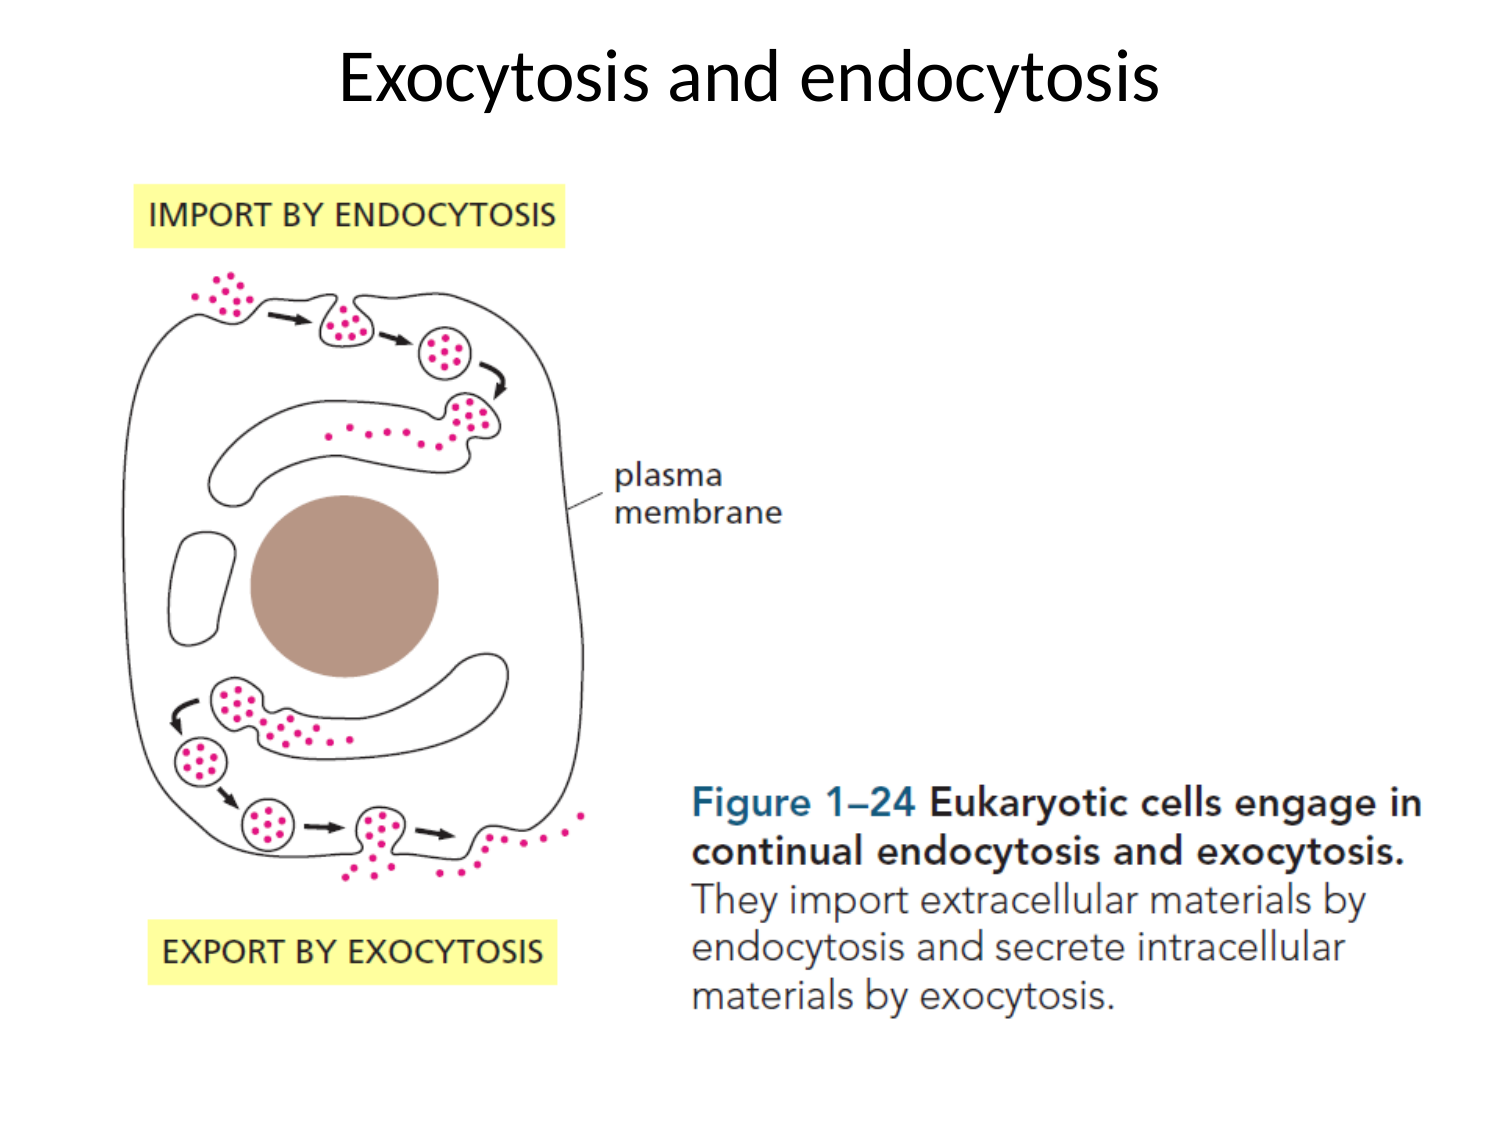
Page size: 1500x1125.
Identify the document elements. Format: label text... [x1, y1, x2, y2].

text_box Exocytosis and endocytosis [0, 18, 1500, 124]
picture [87, 153, 1438, 1026]
